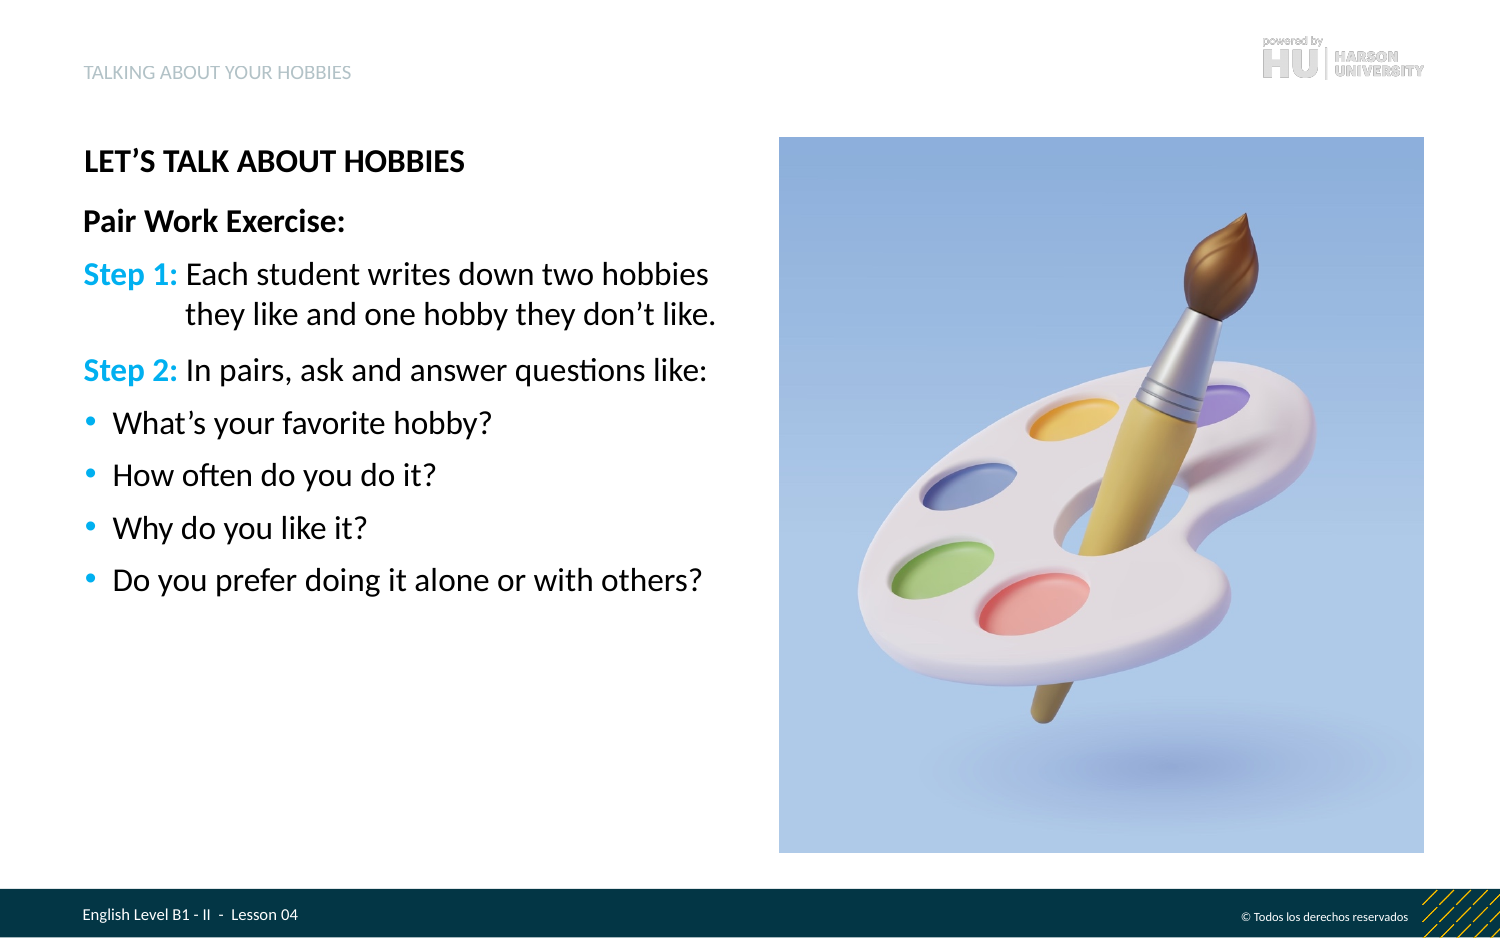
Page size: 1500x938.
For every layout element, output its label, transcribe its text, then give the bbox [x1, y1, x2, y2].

picture [779, 137, 1424, 853]
picture [1263, 36, 1424, 80]
text_box LET’S TALK ABOUT HOBBIES Pair Work Exercise: Step 1: Each student writes down two hobbies they like and one hobby they don’t like. Step 2: In pairs, ask and answer questions like: What’s your favorite hobby? How often do you do it? Why do you like it? Do you prefer doing it alone or with others? [83, 138, 727, 599]
text_box TALKING ABOUT YOUR HOBBIES [83, 61, 750, 85]
